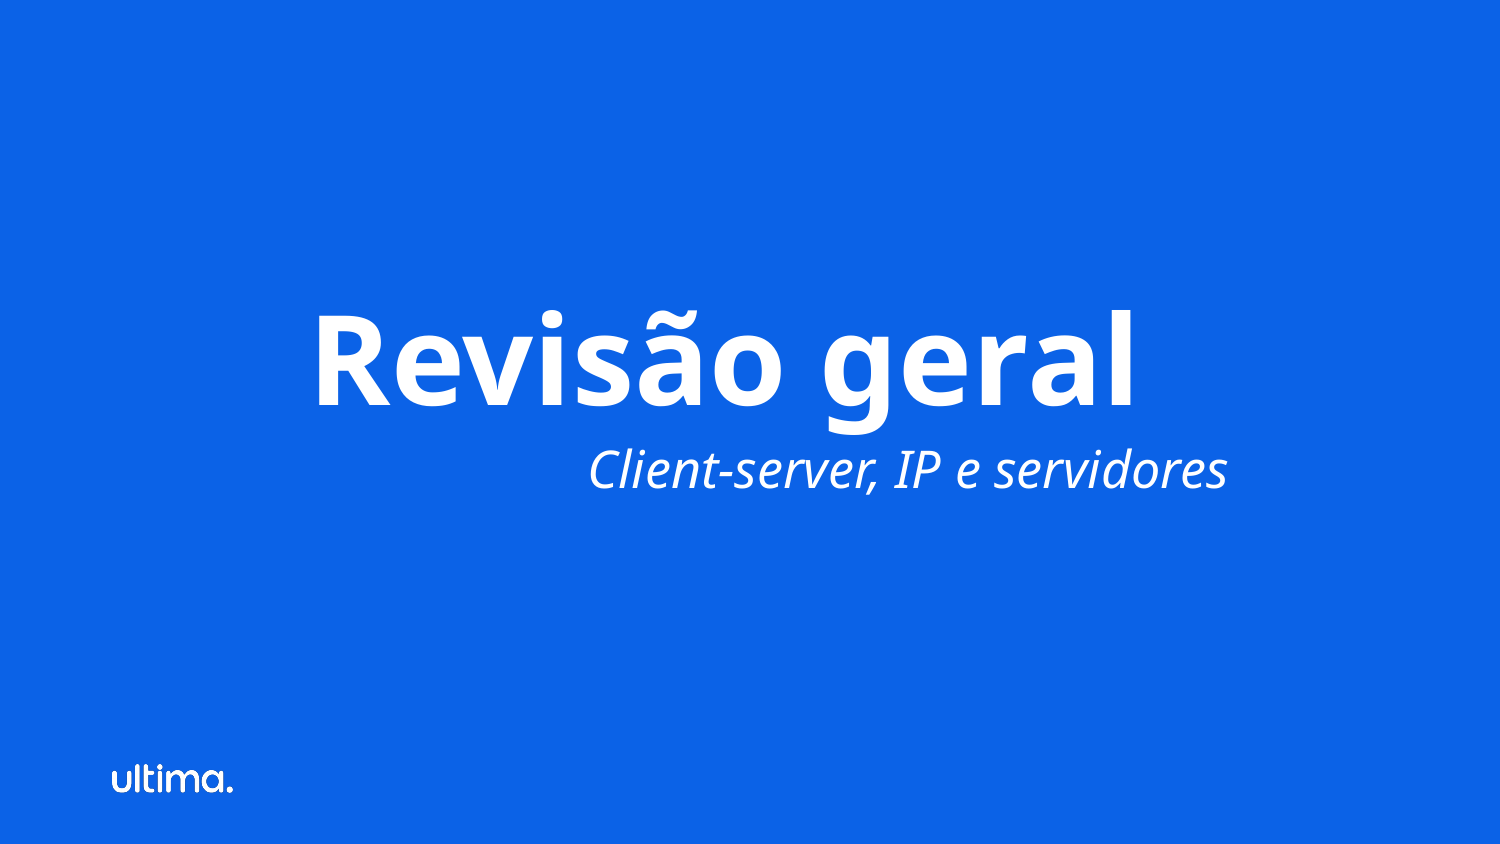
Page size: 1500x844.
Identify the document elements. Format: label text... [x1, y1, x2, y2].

text_box Client-server, IP e servidores [477, 412, 1340, 515]
picture [112, 763, 234, 793]
text_box Revisão geral [0, 265, 1475, 446]
